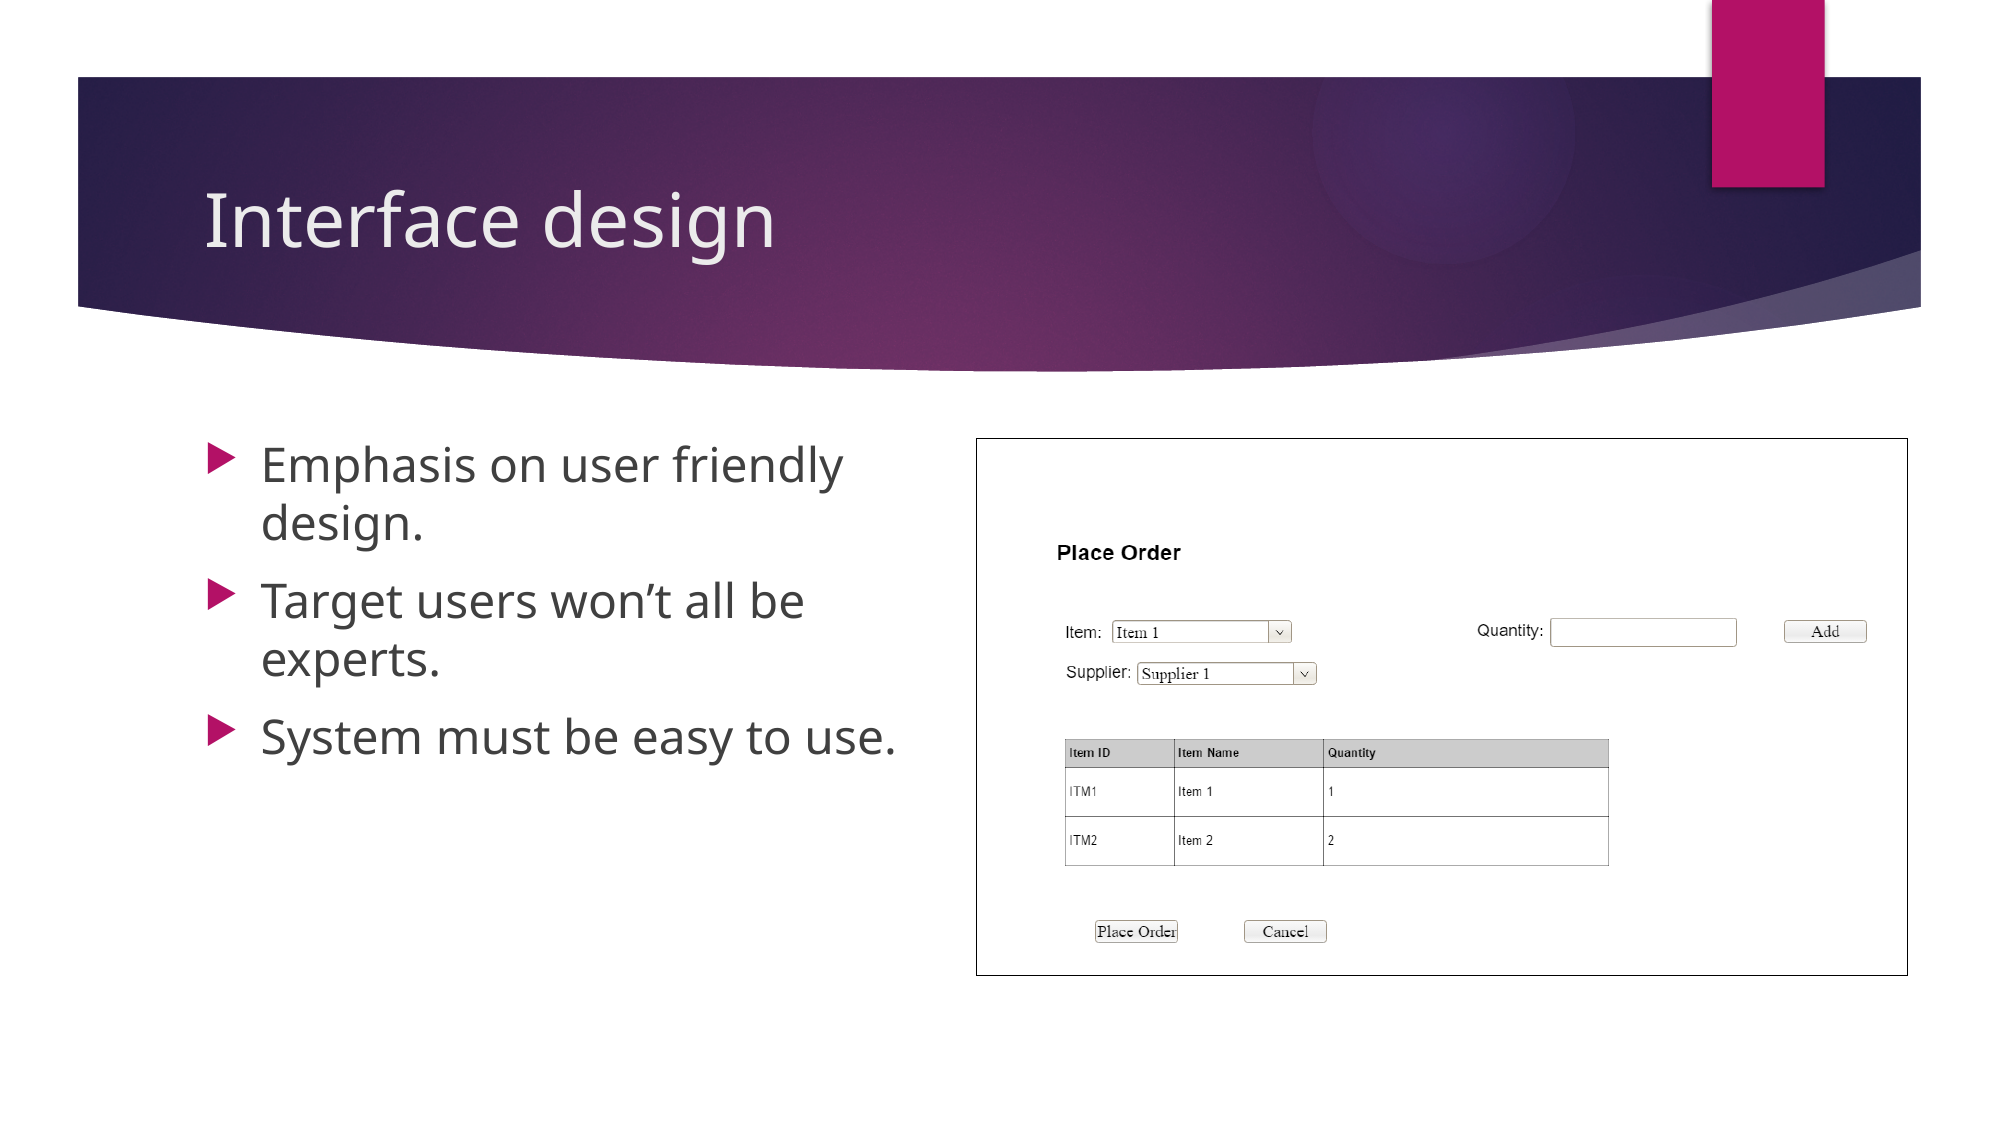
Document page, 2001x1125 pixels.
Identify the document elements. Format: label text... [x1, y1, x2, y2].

picture [976, 438, 1909, 976]
list Emphasis on user friendly design. Target users won’t all be experts. System must be easy to use. [189, 427, 933, 988]
title Interface design [189, 159, 1627, 276]
